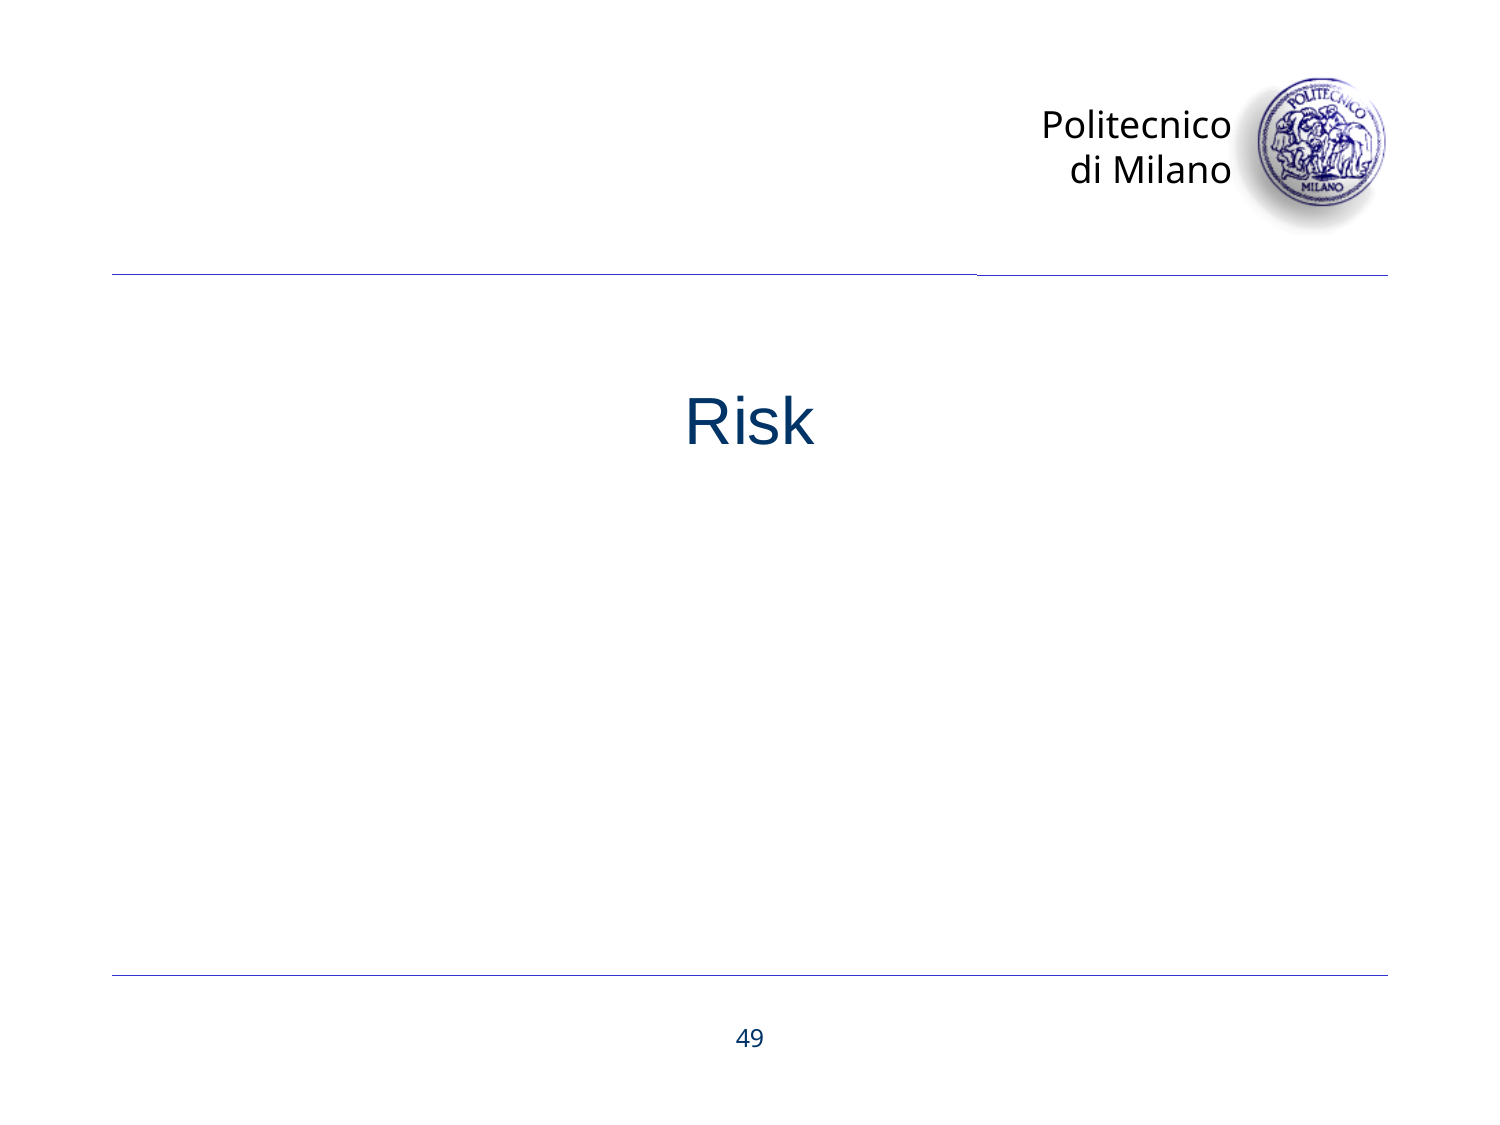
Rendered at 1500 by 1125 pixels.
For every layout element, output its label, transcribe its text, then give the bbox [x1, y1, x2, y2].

picture [1228, 65, 1416, 235]
title Risk [111, 344, 1388, 492]
slide_number 49 [574, 1014, 926, 1077]
